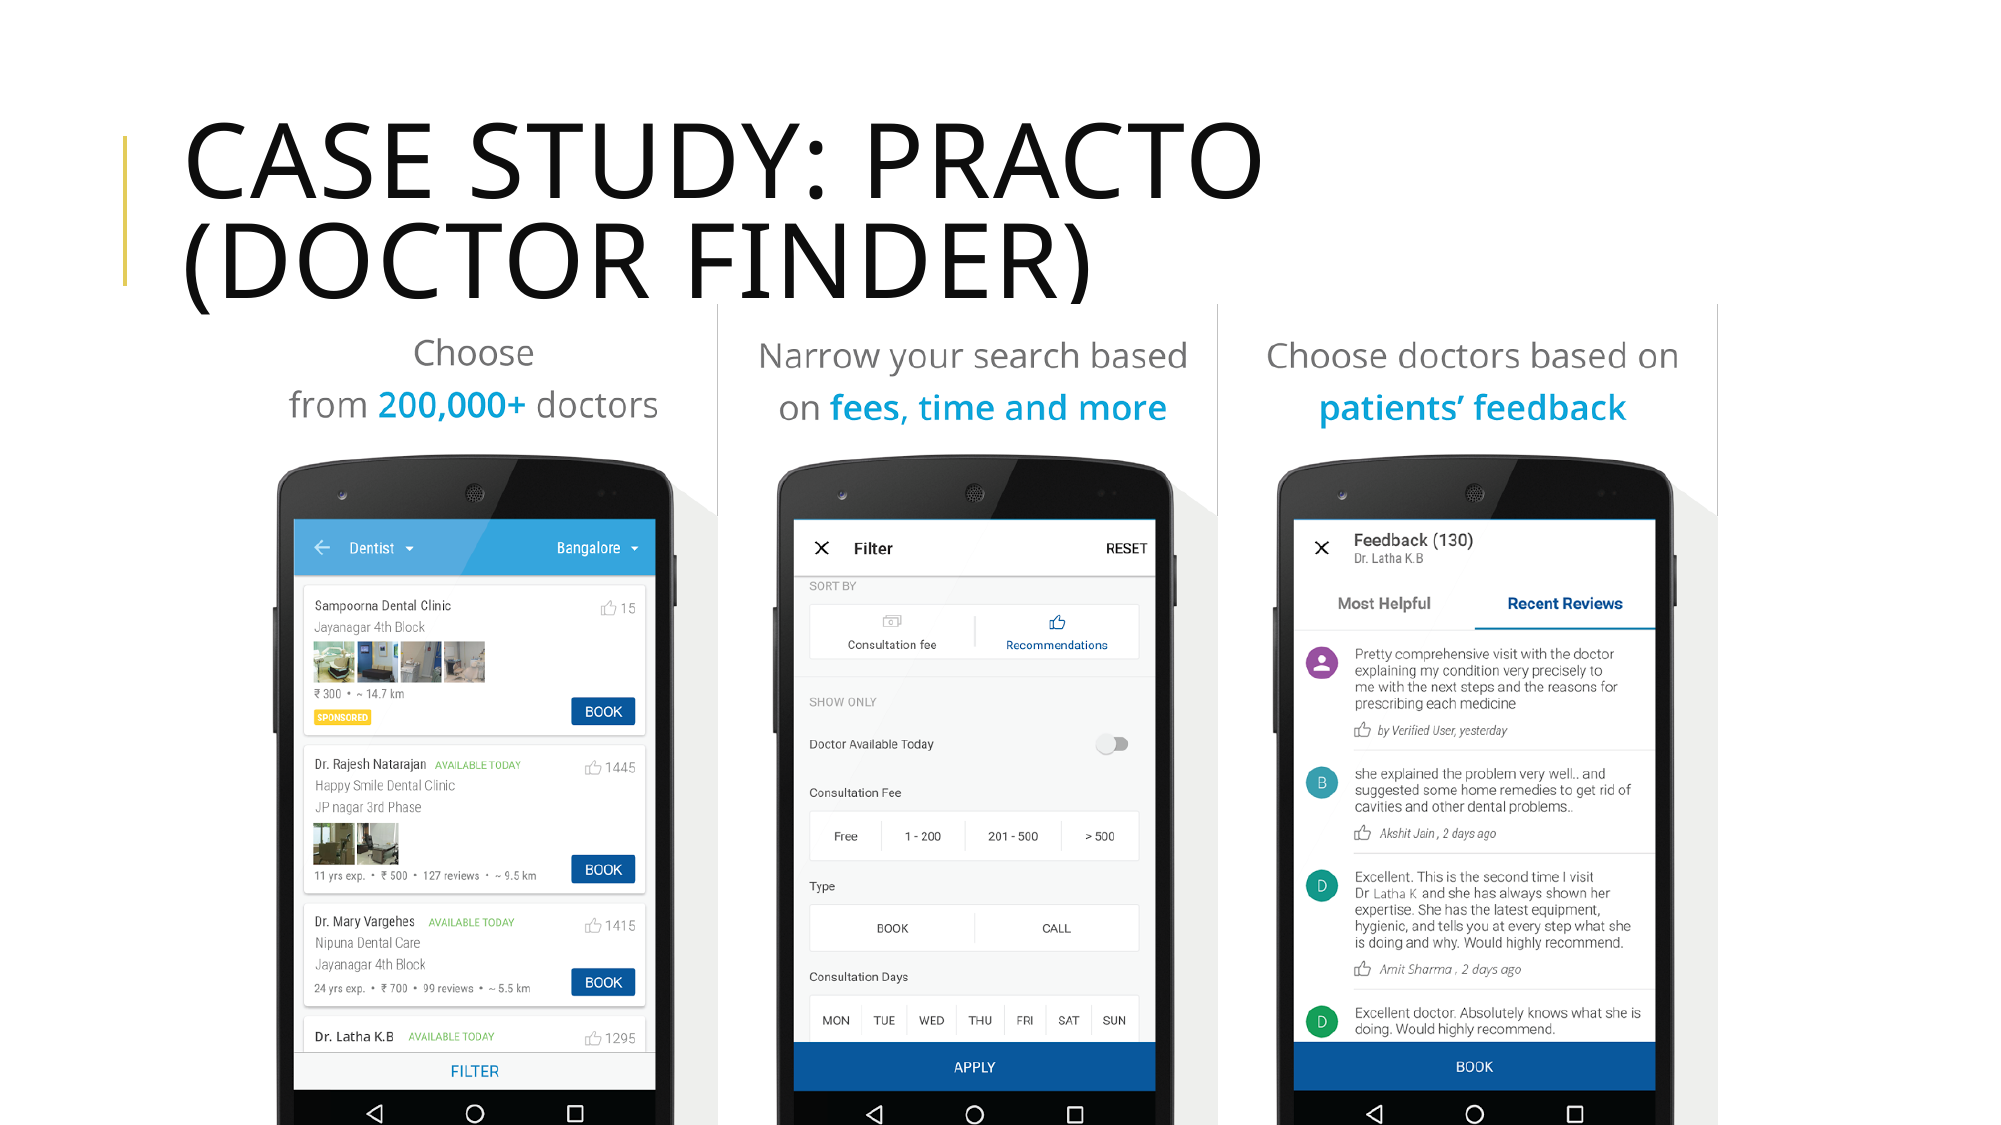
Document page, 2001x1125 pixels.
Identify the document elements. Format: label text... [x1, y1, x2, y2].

picture [1224, 304, 1718, 1125]
title Case Study: Practo (Doctor finder) [168, 96, 1763, 342]
picture [224, 304, 718, 1125]
picture [724, 304, 1218, 1125]
